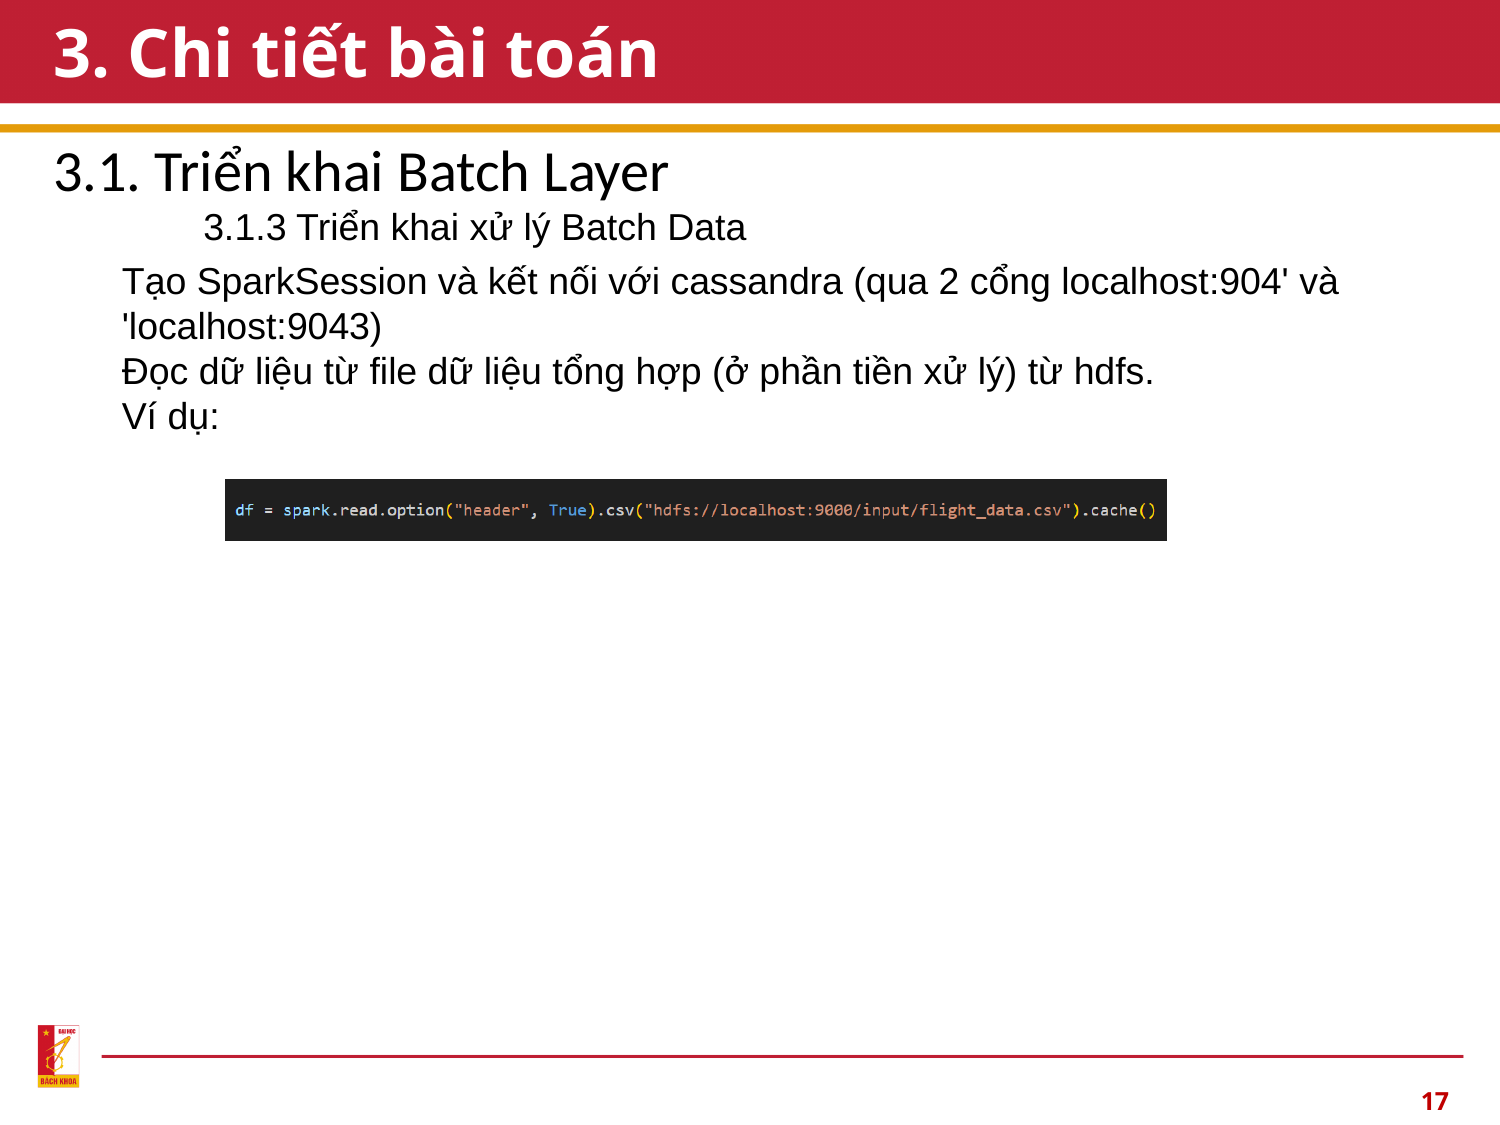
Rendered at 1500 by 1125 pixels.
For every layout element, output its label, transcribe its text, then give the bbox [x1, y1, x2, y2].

text_box Tạo SparkSession và kết nối với cassandra (qua 2 cổng localhost:904' và 'localhost:9043) Đọc dữ liệu từ file dữ liệu tổng hợp (ở phần tiền xử lý) từ hdfs. Ví dụ: [107, 249, 1500, 579]
slide_number 17 [1126, 1078, 1464, 1125]
picture [0, 0, 1500, 1125]
title 3. Chi tiết bài toán [38, 12, 1462, 87]
text_box 3.1. Triển khai Batch Layer 3.1.3 Triển khai xử lý Batch Data [38, 125, 1432, 306]
picture [225, 479, 1167, 541]
